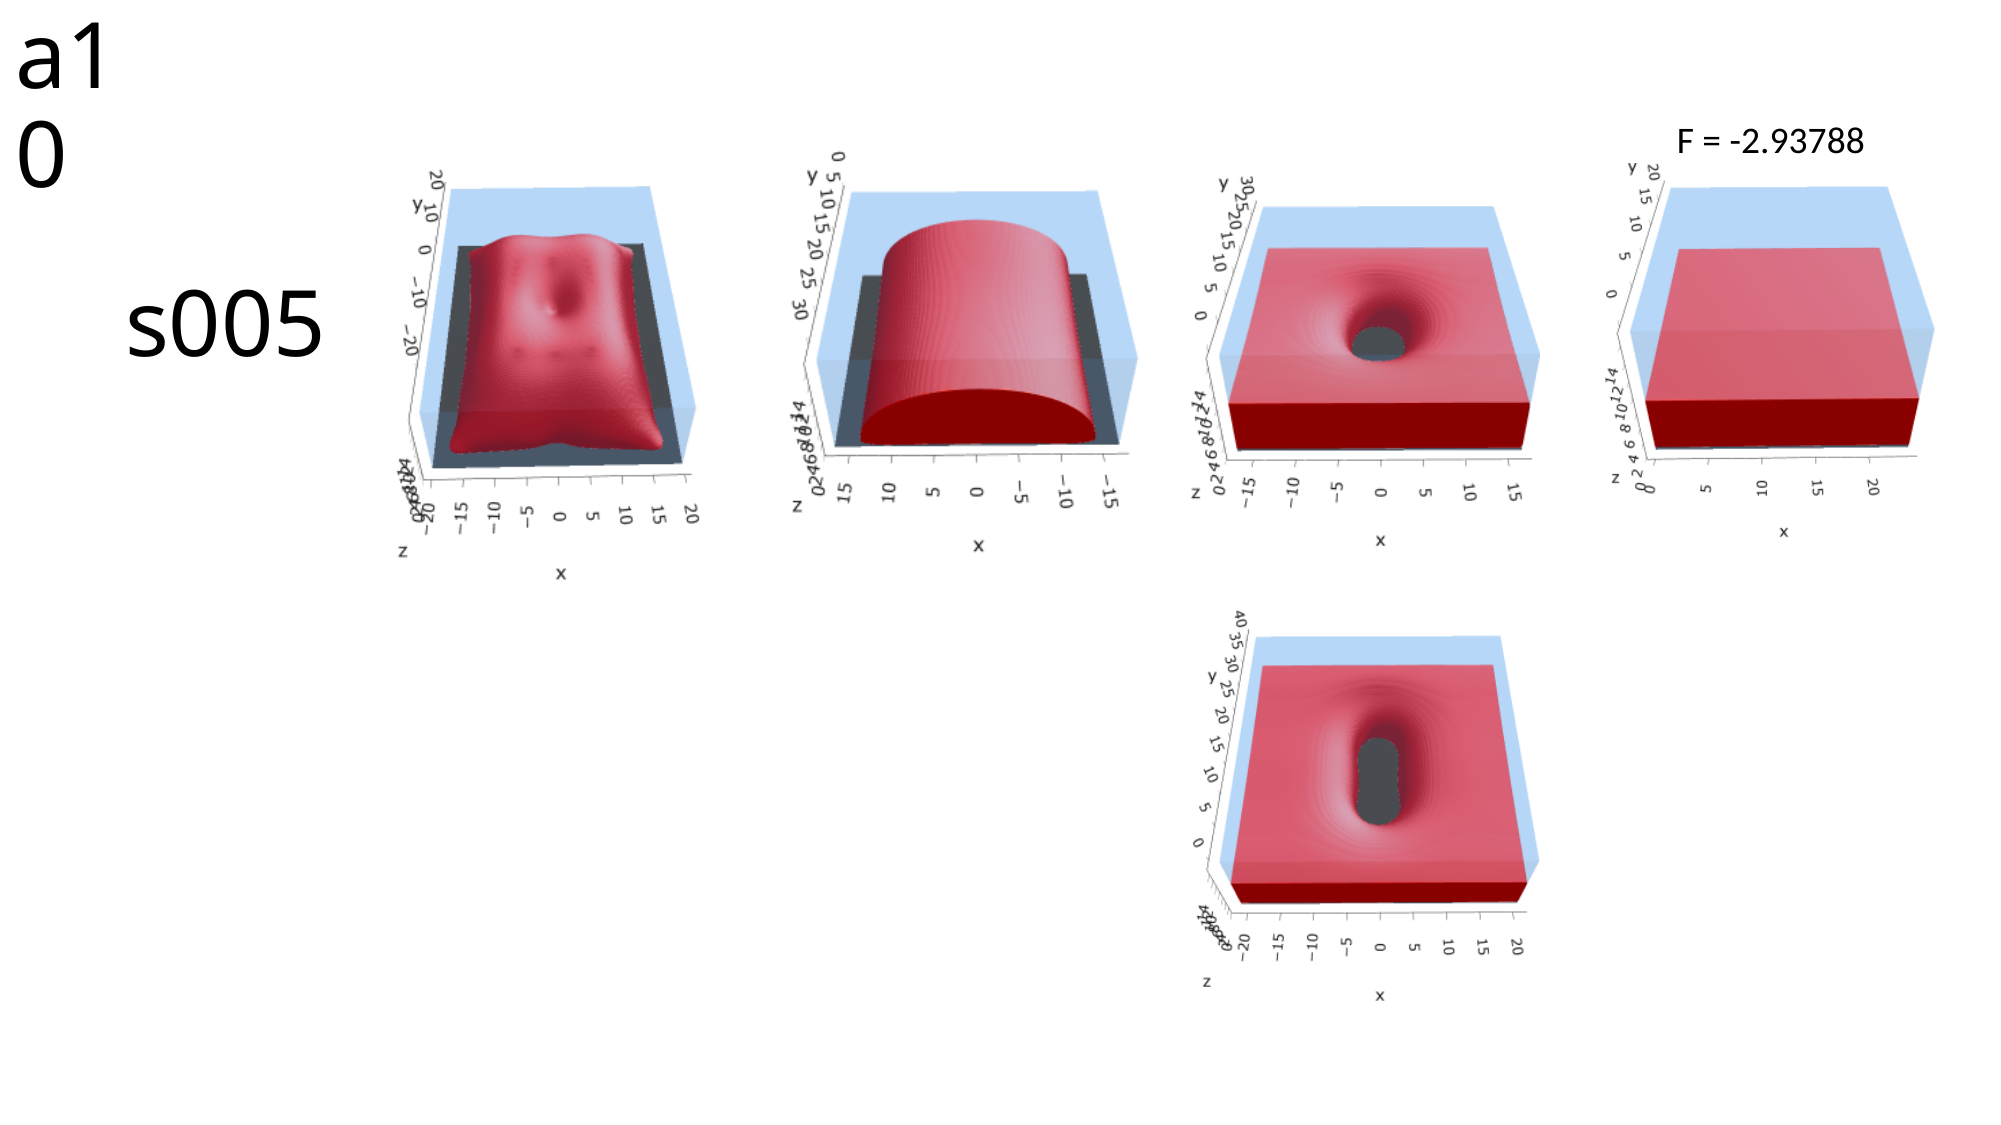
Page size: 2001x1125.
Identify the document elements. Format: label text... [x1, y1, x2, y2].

picture [1190, 169, 1540, 551]
text_box s005 [109, 217, 383, 436]
picture [383, 162, 706, 581]
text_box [1603, 108, 1938, 544]
picture [786, 144, 1143, 563]
picture [1190, 604, 1540, 1002]
title a10 [0, 0, 180, 218]
